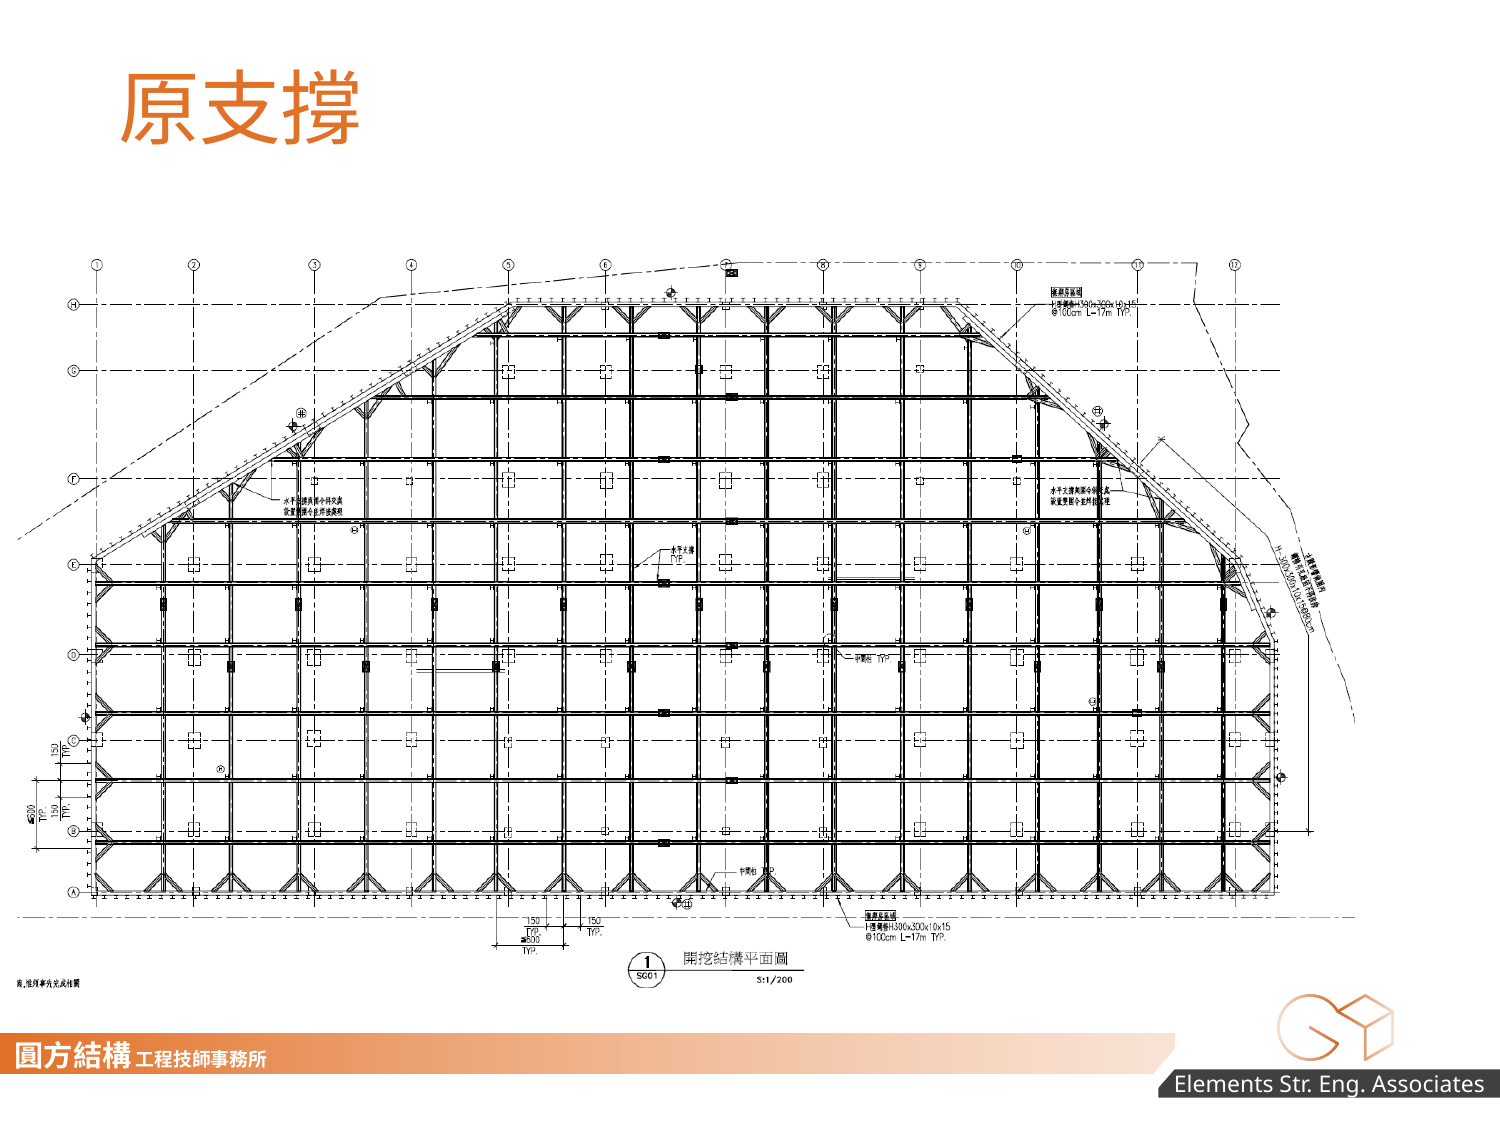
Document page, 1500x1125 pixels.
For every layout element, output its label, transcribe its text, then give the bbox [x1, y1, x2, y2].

picture [17, 243, 1355, 988]
picture [1277, 994, 1394, 1061]
title 原支撐 [103, 59, 1397, 164]
